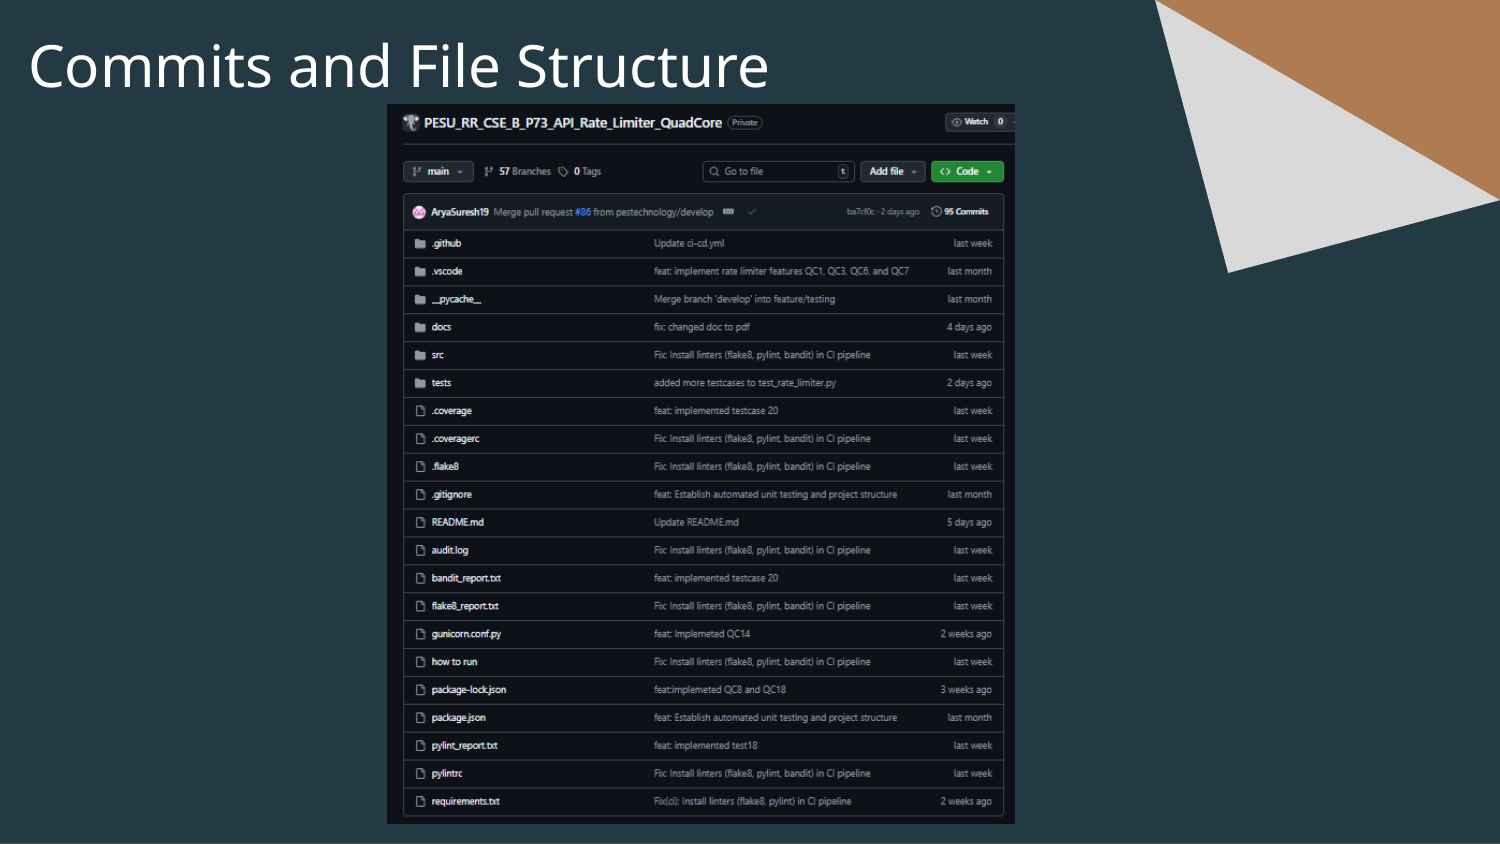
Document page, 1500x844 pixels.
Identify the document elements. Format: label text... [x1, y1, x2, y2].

title Commits and File Structure [13, 20, 830, 115]
picture [386, 104, 1015, 825]
